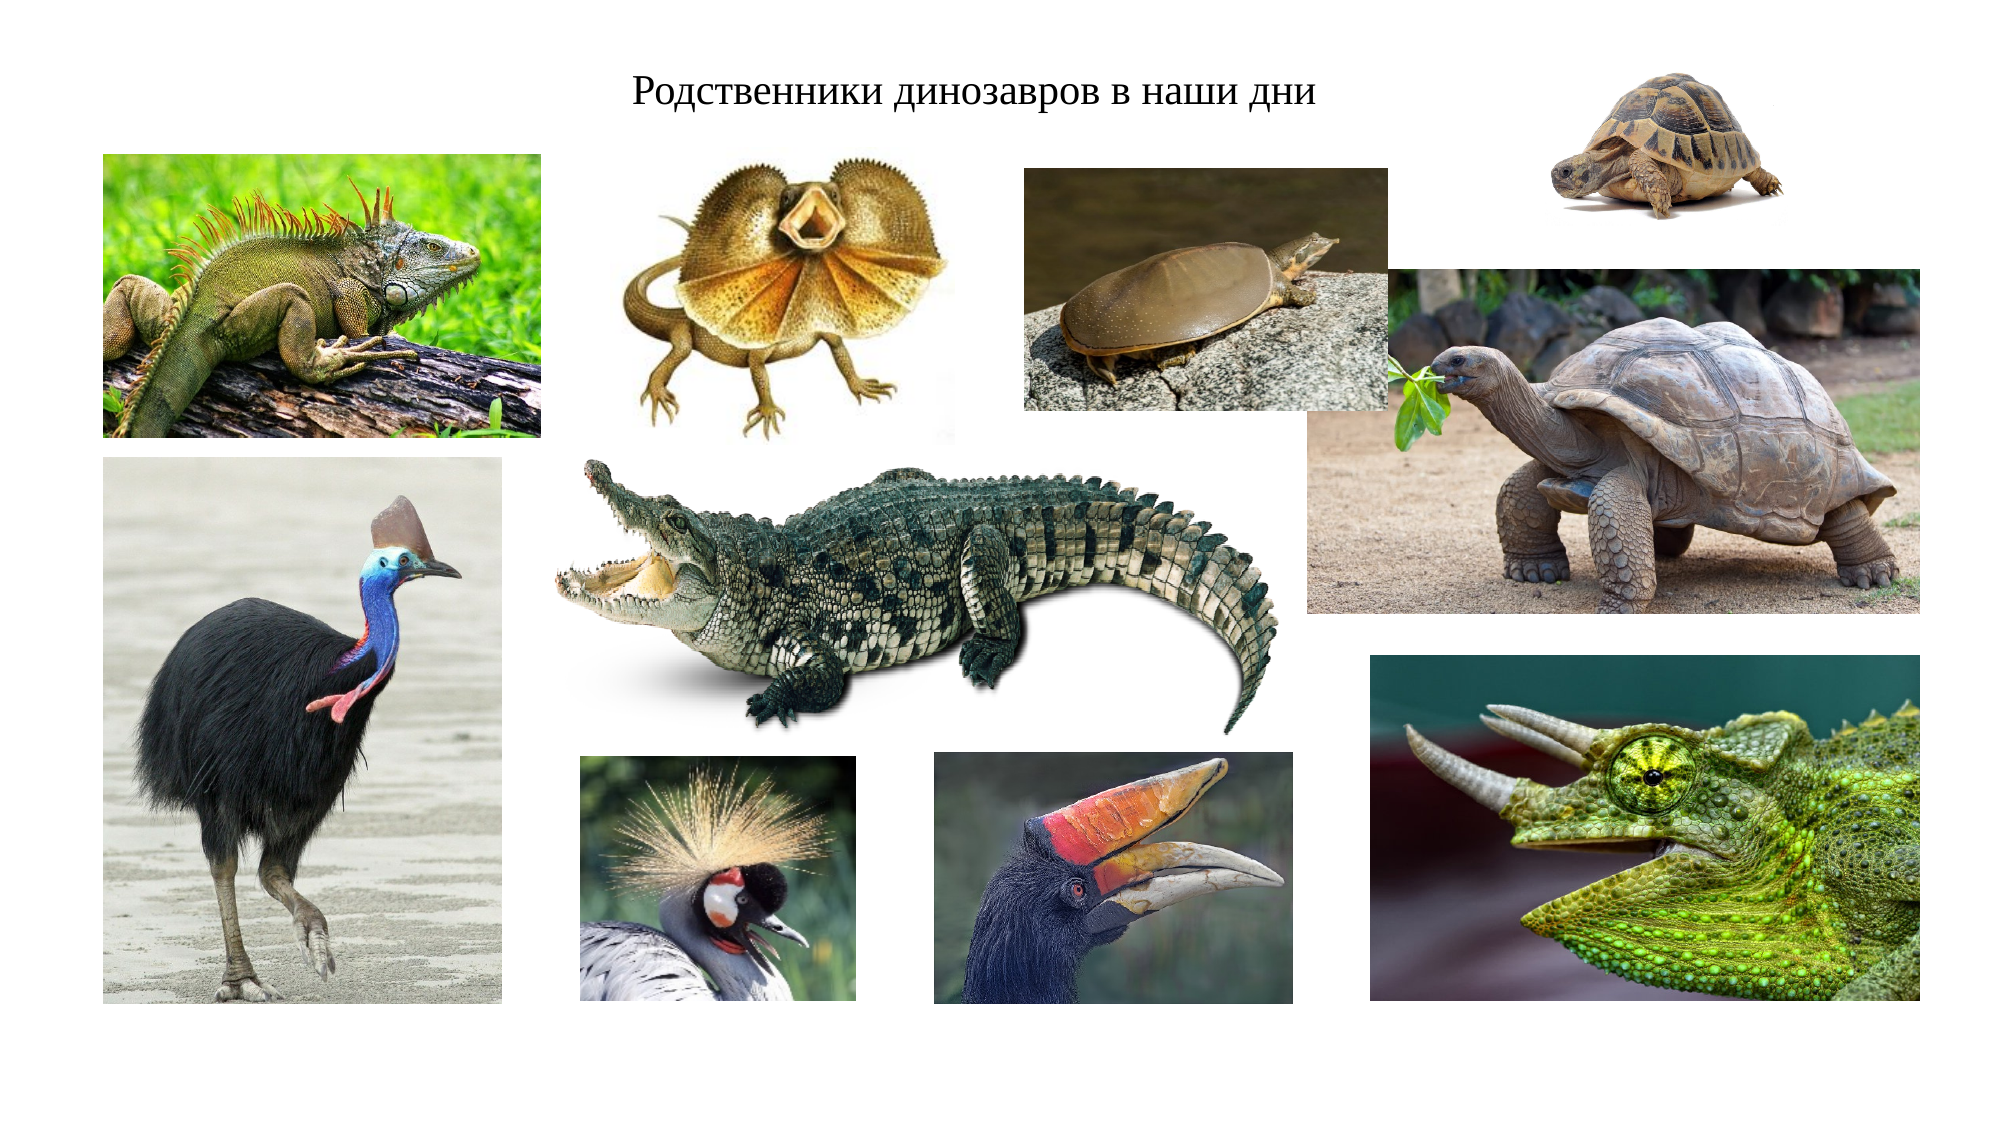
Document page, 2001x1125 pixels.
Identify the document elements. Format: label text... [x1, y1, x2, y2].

picture [1024, 168, 1920, 614]
picture [544, 451, 1293, 1004]
picture [580, 756, 856, 1001]
picture [610, 147, 955, 445]
picture [1544, 68, 1788, 226]
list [103, 154, 541, 438]
picture [1370, 655, 1920, 1001]
picture [103, 457, 502, 1004]
title Родственники динозавров в наши дни [137, 59, 1811, 122]
